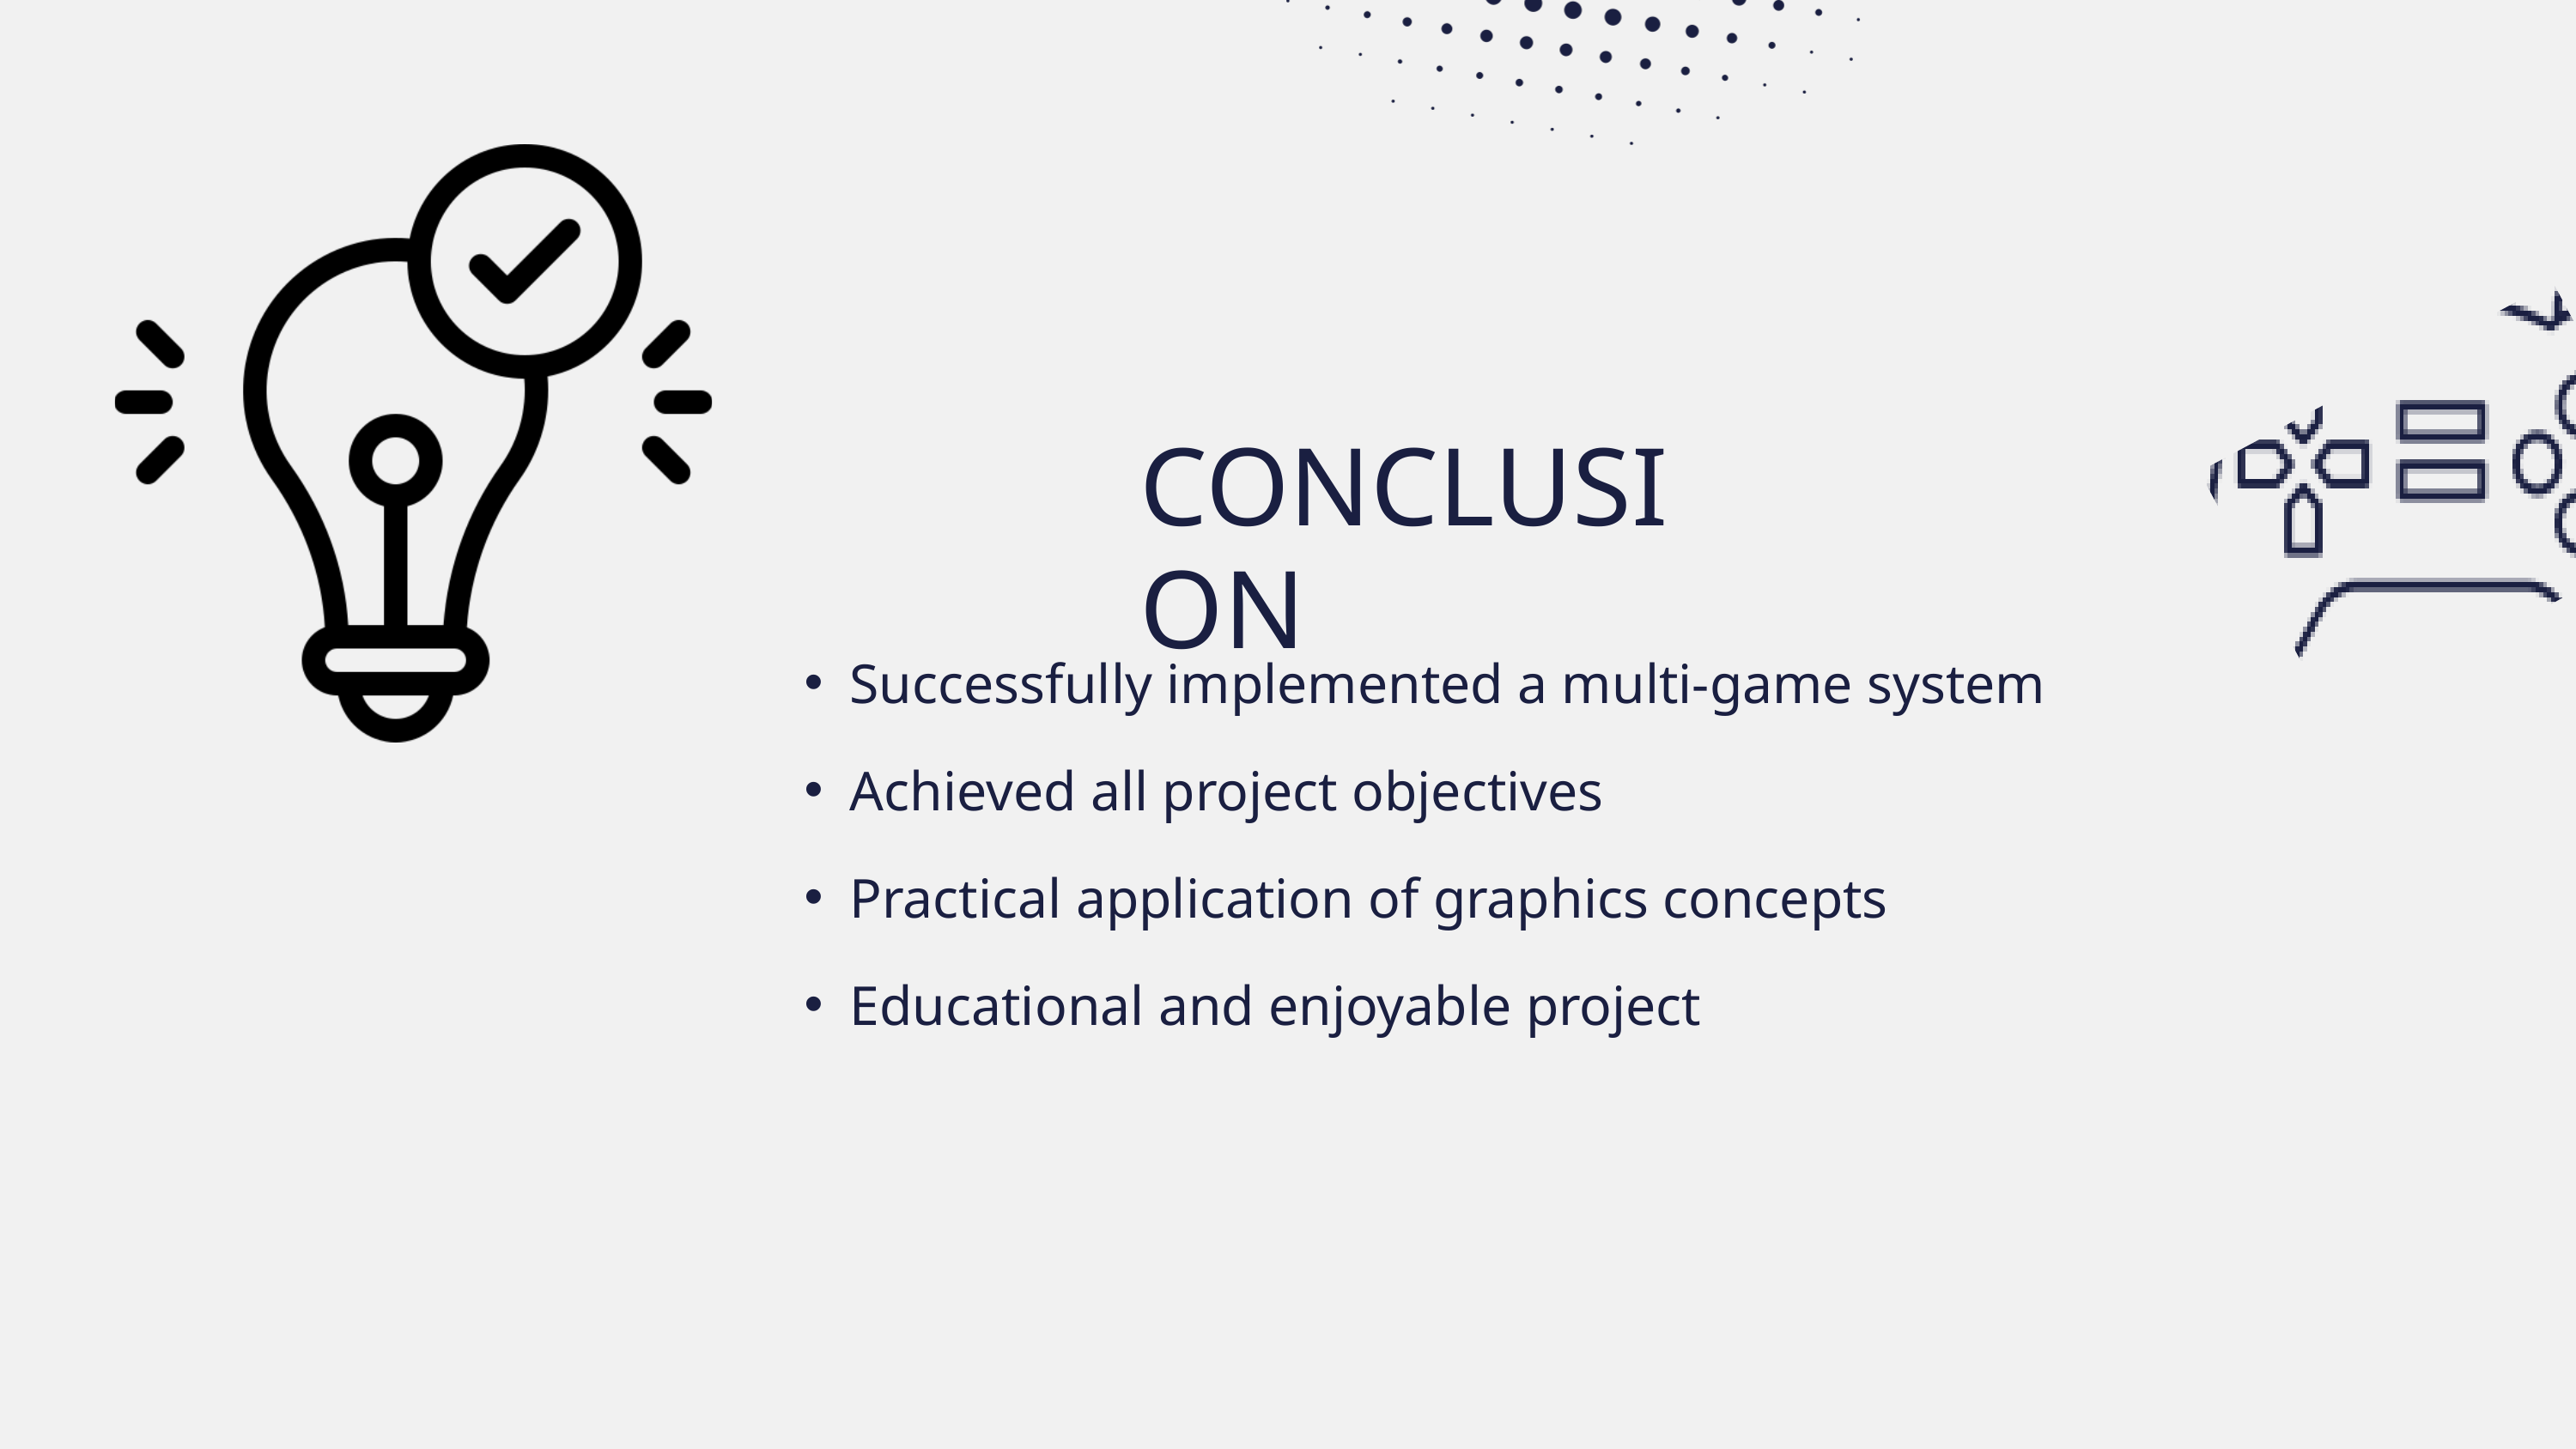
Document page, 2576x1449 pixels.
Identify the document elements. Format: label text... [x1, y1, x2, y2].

text_box [2199, 282, 2576, 721]
text_box Successfully implemented a multi‑game system Achieved all project objectives Practical application of graphics concepts Educational and enjoyable project [758, 606, 2153, 1143]
text_box CONCLUSION [1139, 423, 1670, 670]
text_box [114, 144, 713, 743]
text_box [1202, 0, 1989, 145]
